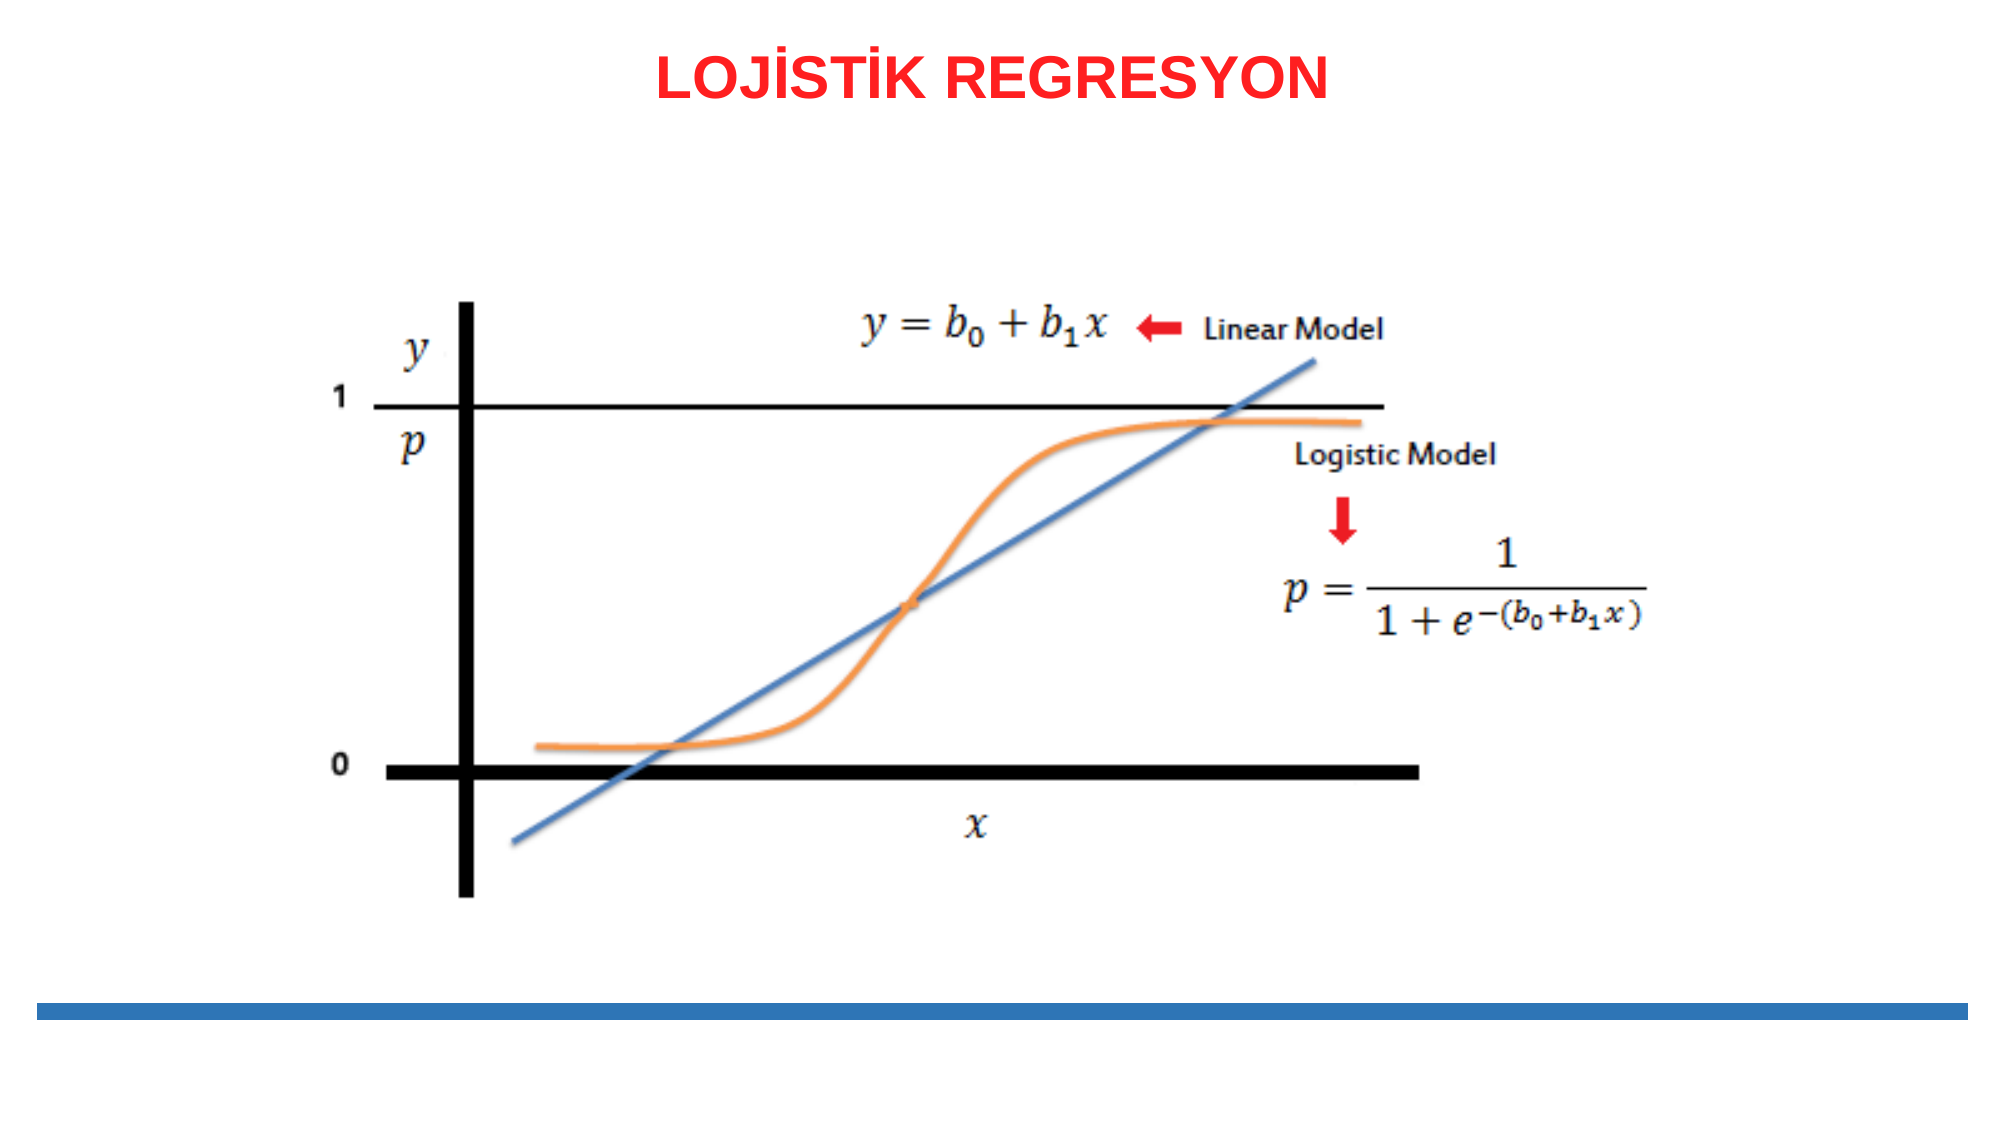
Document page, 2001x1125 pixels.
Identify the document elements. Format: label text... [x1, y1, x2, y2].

picture [314, 267, 1705, 929]
text_box LOJİSTİK REGRESYON [480, 30, 1431, 118]
